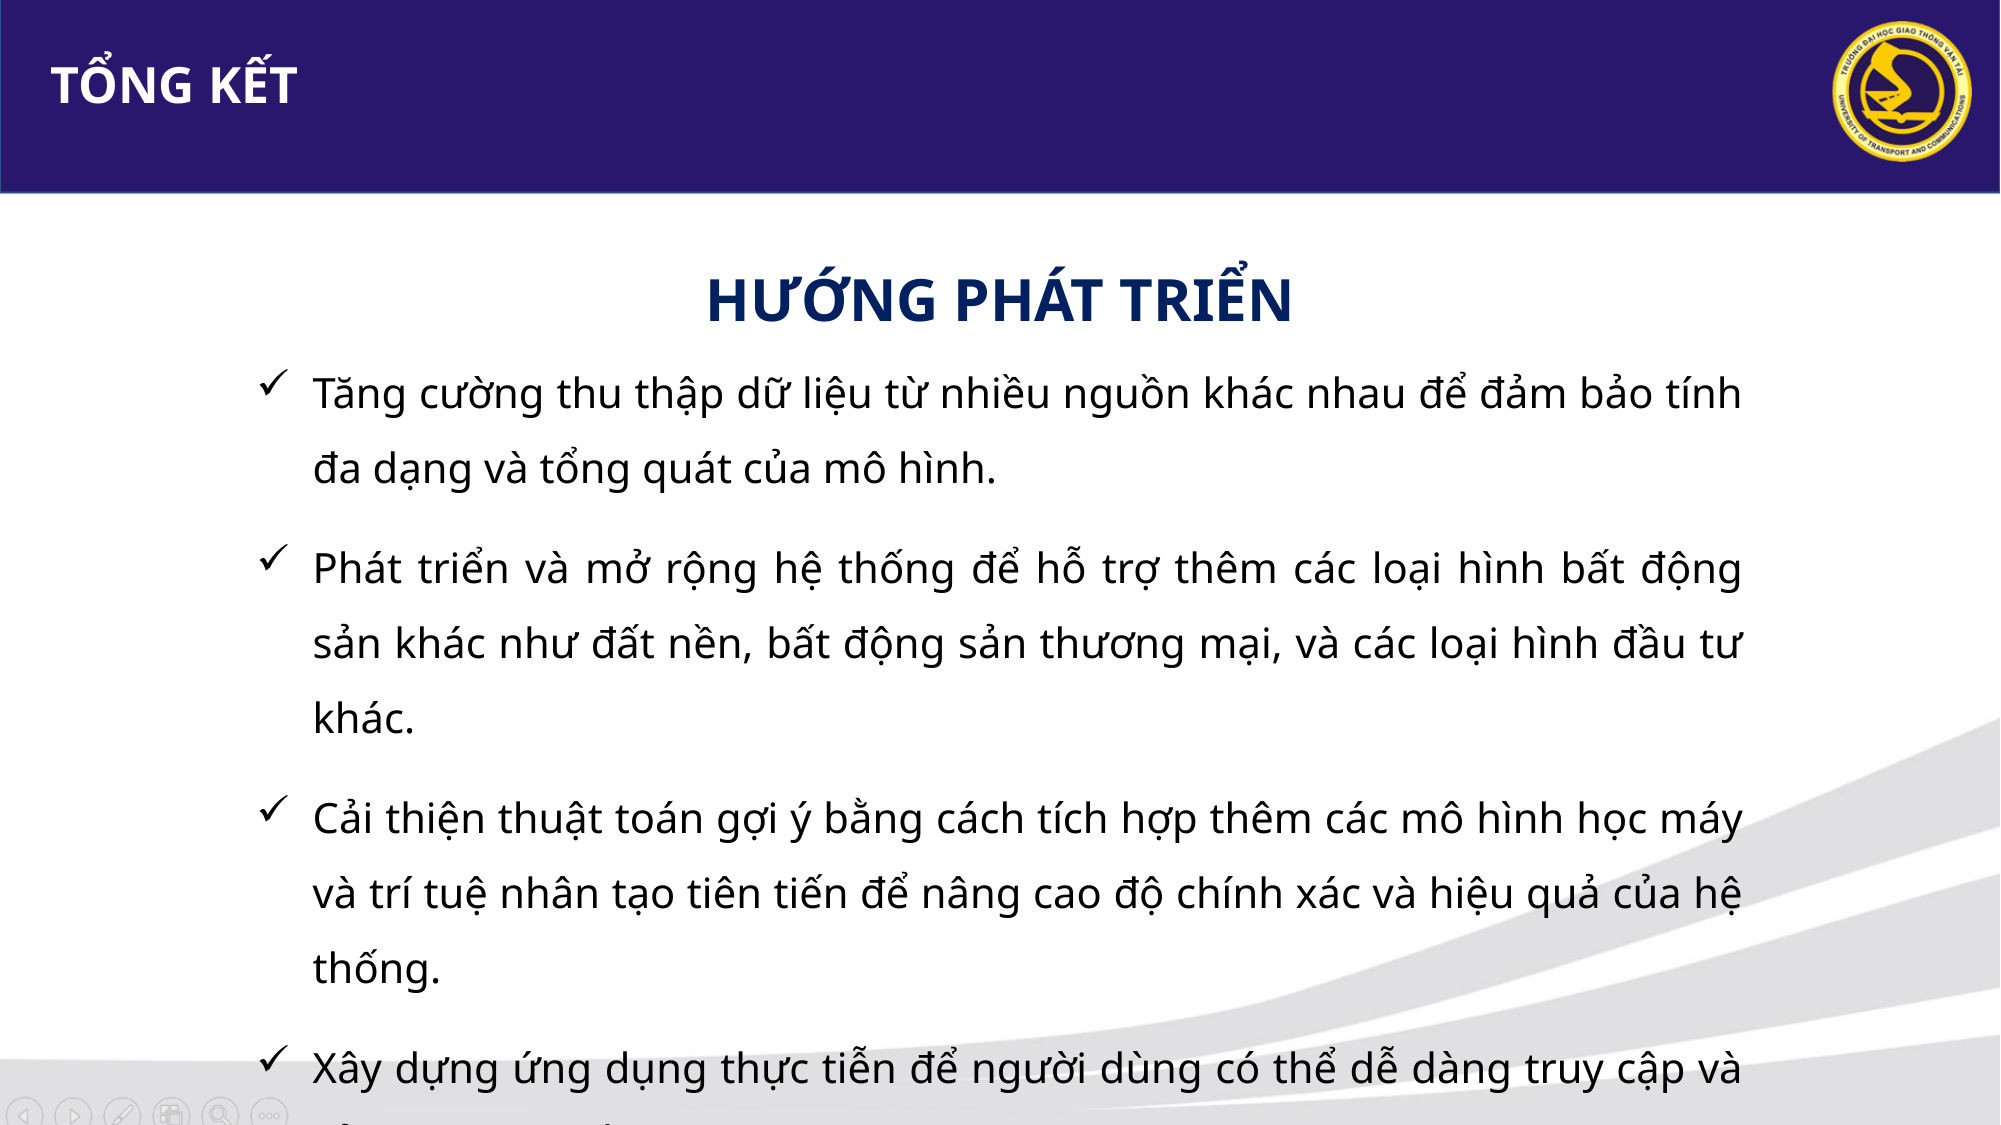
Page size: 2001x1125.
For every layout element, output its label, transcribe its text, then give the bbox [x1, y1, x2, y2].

text_box TỔNG KẾT [35, 45, 956, 121]
picture [0, 0, 2000, 1125]
text_box TỔNG KẾT [1561, 45, 2000, 121]
text_box [956, 7, 1561, 334]
text_box HƯỚNG PHÁT TRIỂN [500, 256, 1500, 341]
picture [1561, 121, 2000, 1125]
text_box Tăng cường thu thập dữ liệu từ nhiều nguồn khác nhau để đảm bảo tính đa dạng và tổng quát của mô hình. Phát triển và mở rộng hệ thống để hỗ trợ thêm các loại hình bất động sản khác như đất nền, bất động sản thương mại, và các loại hình đầu tư khác. Cải thiện thuật toán gợi ý bằng cách tích hợp thêm các mô hình học máy và trí tuệ nhân tạo tiên tiến để nâng cao độ chính xác và hiệu quả của hệ thống. Xây dựng ứng dụng thực tiễn để người dùng có thể dễ dàng truy cập và sử dụng hệ thống mọi lúc, mọi nơi. [241, 334, 1759, 1125]
